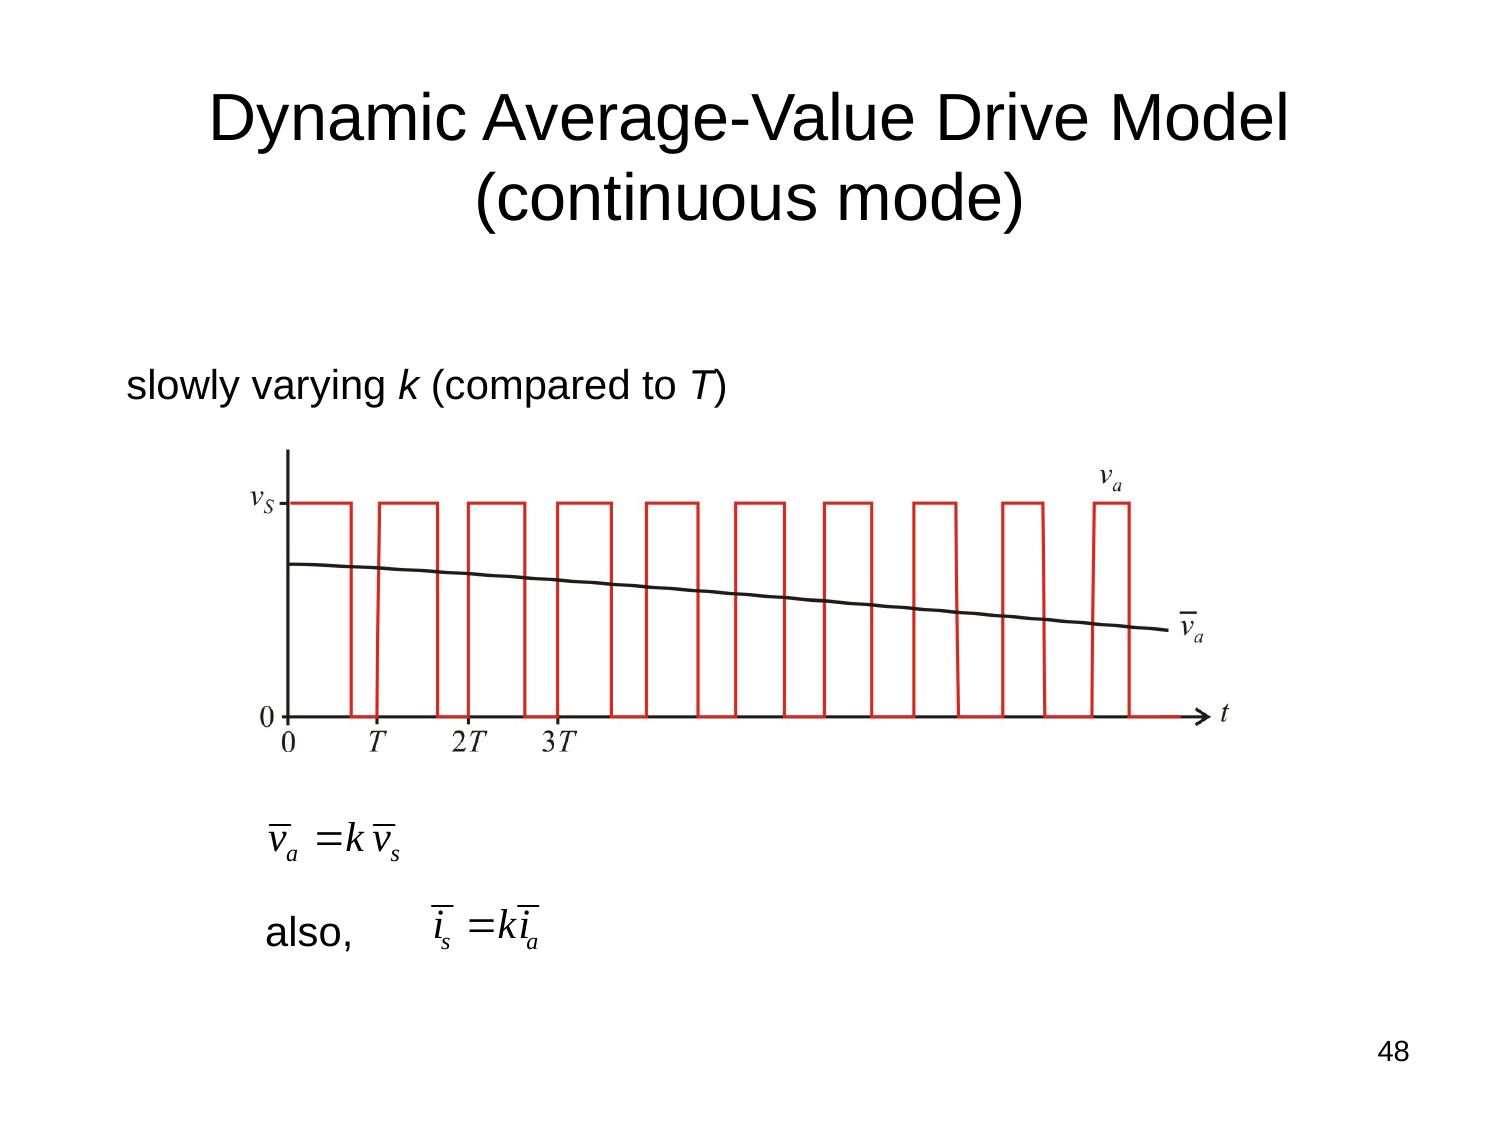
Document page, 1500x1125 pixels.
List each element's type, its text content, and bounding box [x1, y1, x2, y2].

text_box also, [250, 896, 369, 962]
title Dynamic Average-Value Drive Model (continuous mode) [24, 44, 1476, 263]
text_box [424, 896, 547, 960]
text_box slowly varying k (compared to T) [111, 350, 743, 415]
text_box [262, 808, 409, 873]
picture [249, 449, 1229, 752]
slide_number 48 [1074, 1024, 1426, 1103]
